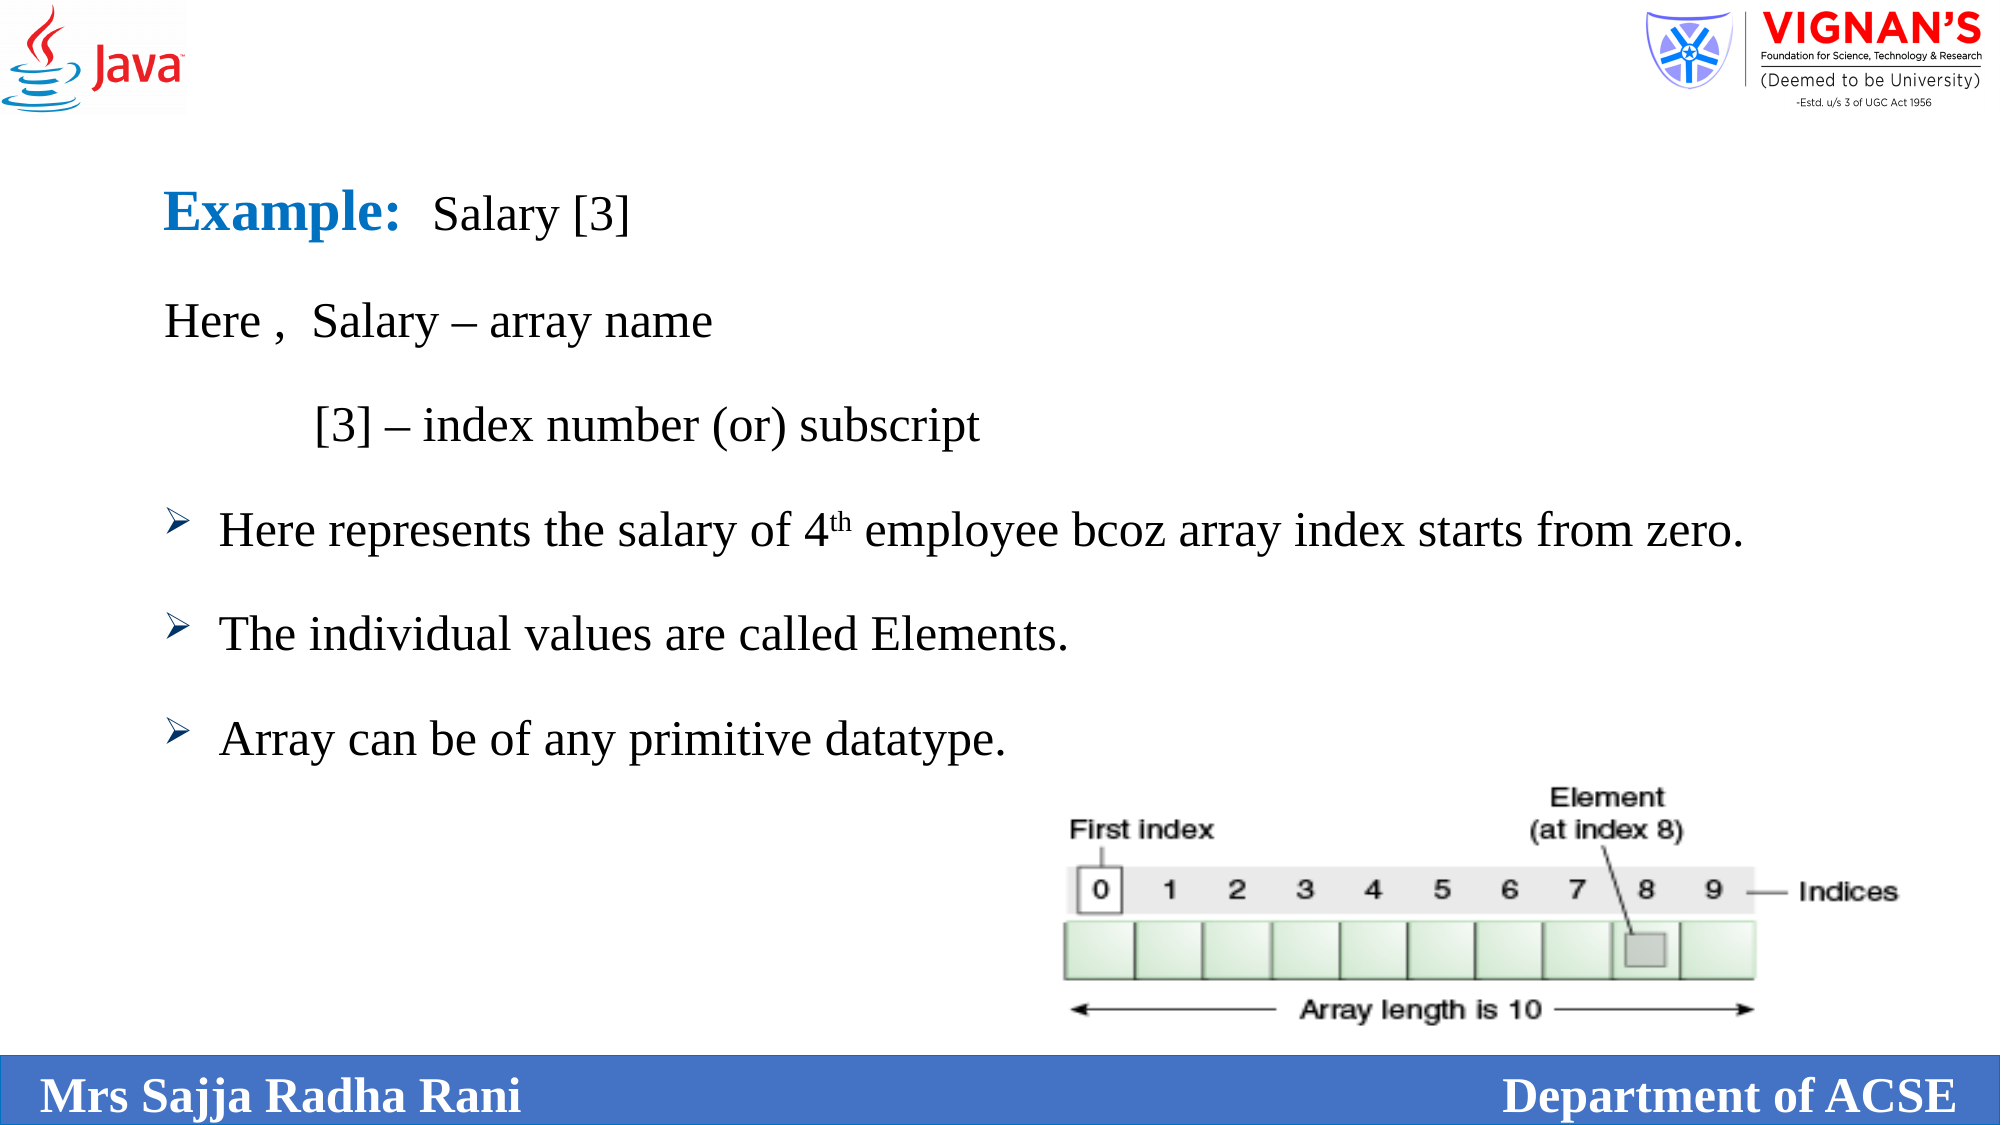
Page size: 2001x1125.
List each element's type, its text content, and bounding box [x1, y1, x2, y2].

text_box Example: Salary [3] Here , Salary – array name [3] – index number (or) subscript Here represents the salary of 4th employee bcoz array index starts from zero. The individual values are called Elements. Array can be of any primitive datatype. [148, 130, 1791, 806]
picture [1046, 775, 1916, 1041]
picture [1631, 0, 2000, 116]
picture [0, 0, 186, 116]
